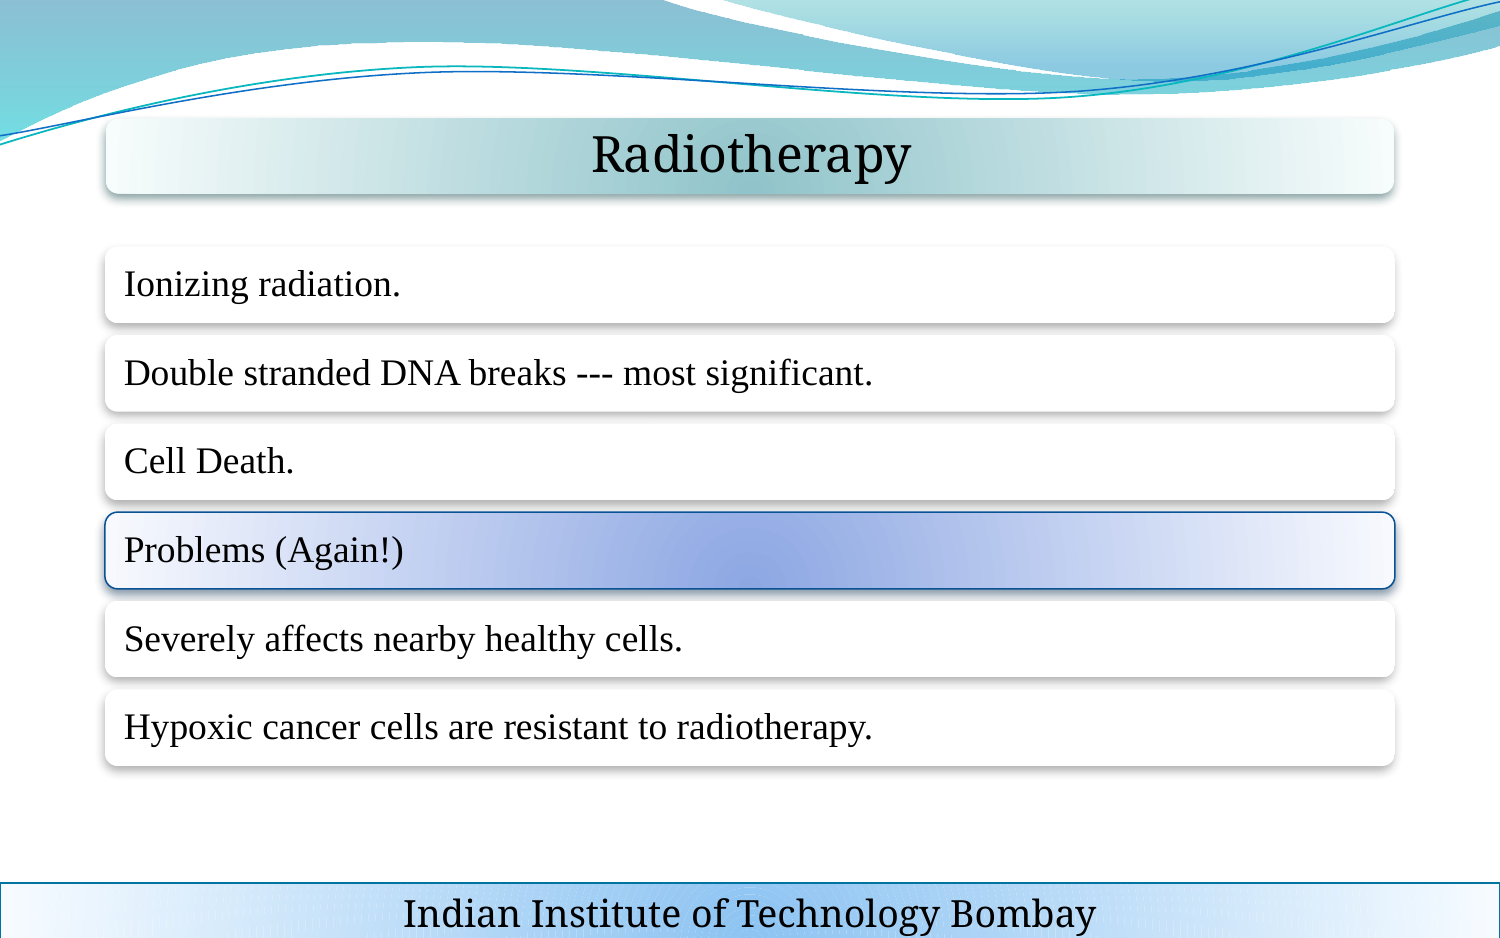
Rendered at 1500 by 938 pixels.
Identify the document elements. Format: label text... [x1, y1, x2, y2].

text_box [104, 243, 1396, 769]
text_box Indian Institute of Technology Bombay [0, 882, 1500, 938]
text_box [105, 118, 1395, 207]
